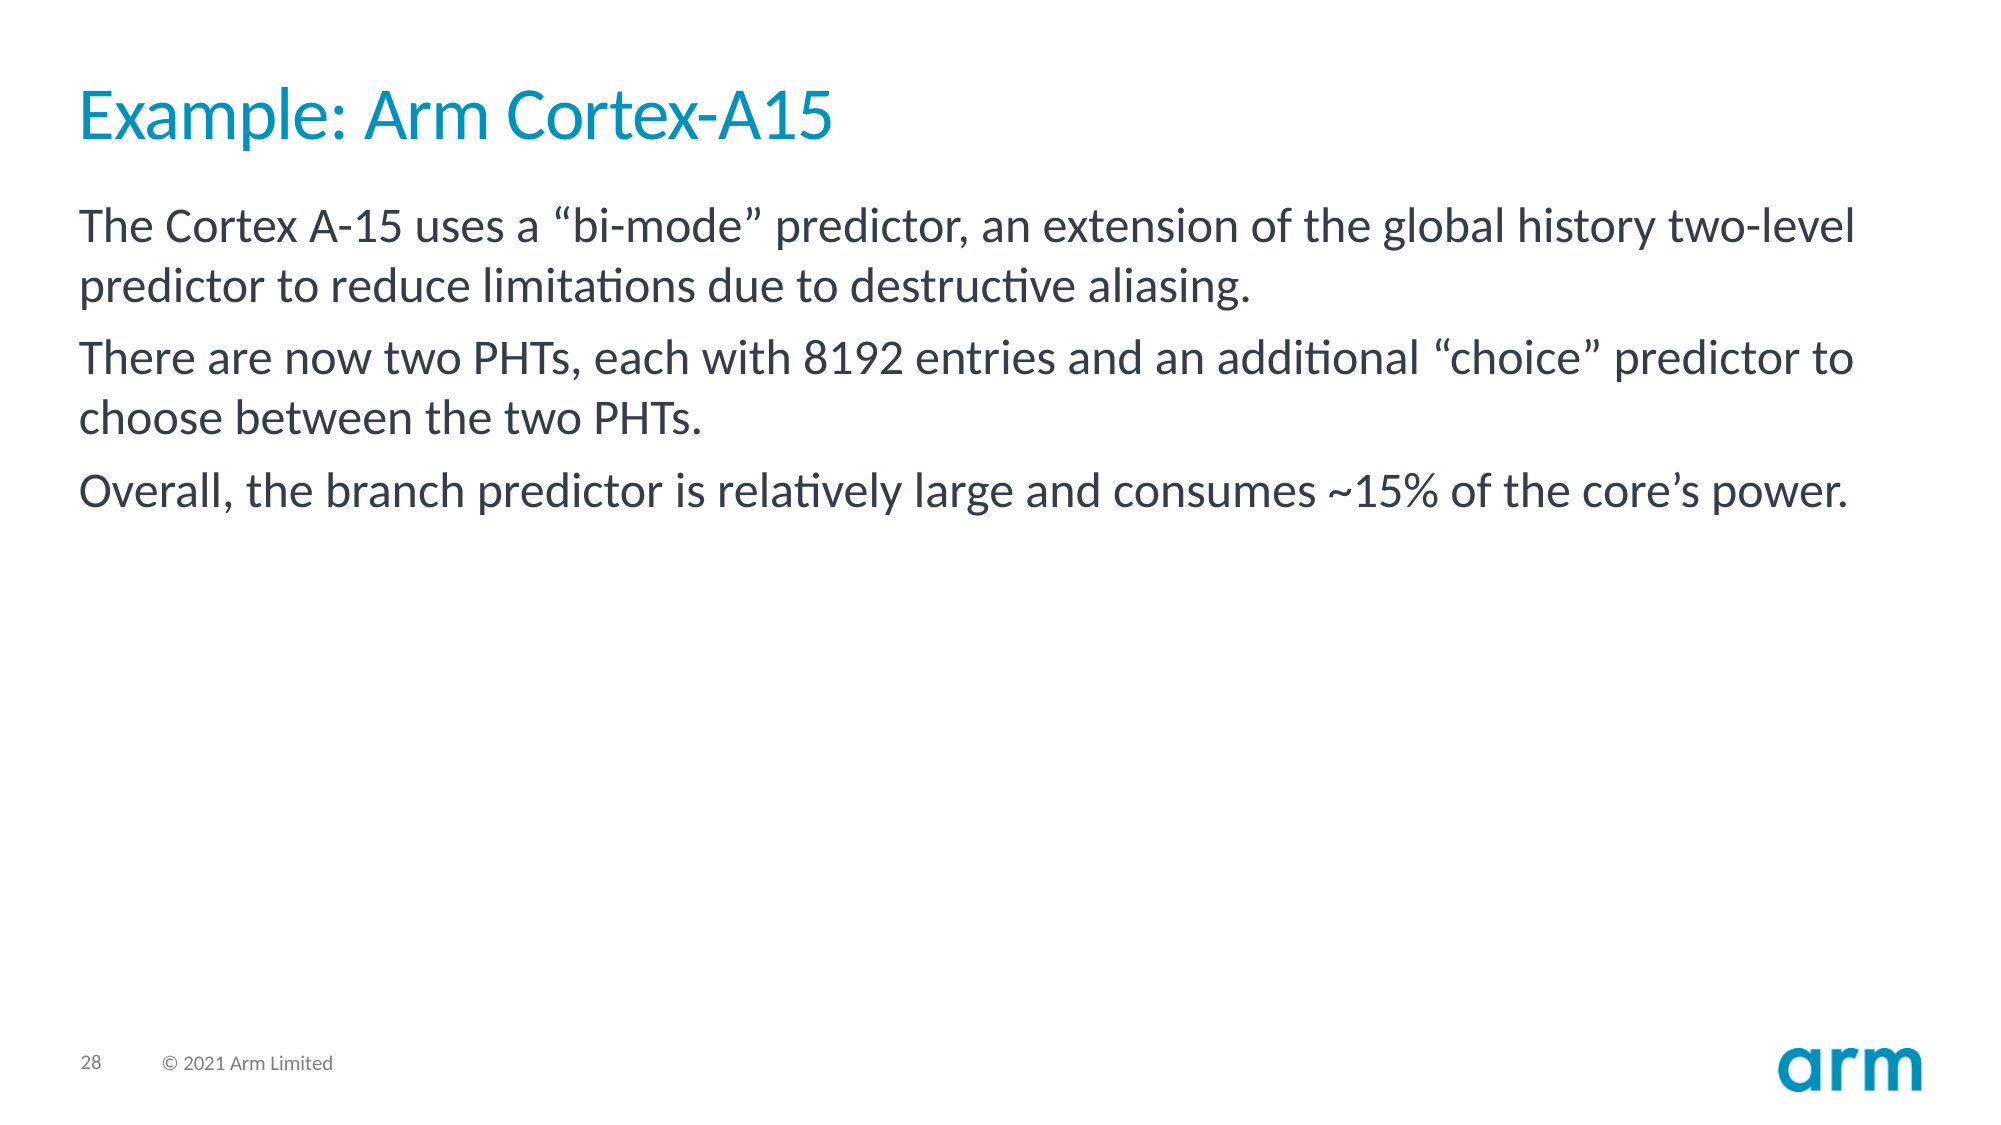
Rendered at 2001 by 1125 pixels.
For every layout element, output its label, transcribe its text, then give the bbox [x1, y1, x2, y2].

picture [1788, 1056, 1812, 1083]
picture [1911, 1048, 1922, 1062]
picture [1803, 1048, 1922, 1092]
picture [1778, 1072, 1794, 1092]
list The Cortex A-15 uses a “bi-mode” predictor, an extension of the global history two-level predictor to reduce limitations due to destructive aliasing. There are now two PHTs, each with 8192 entries and an additional “choice” predictor to choose between the two PHTs. Overall, the branch predictor is relatively large and consumes ~15% of the core’s power. [78, 192, 1922, 1004]
picture [1778, 1048, 1794, 1067]
picture [1889, 1048, 1903, 1053]
title Example: Arm Cortex-A15 [78, 78, 1922, 186]
